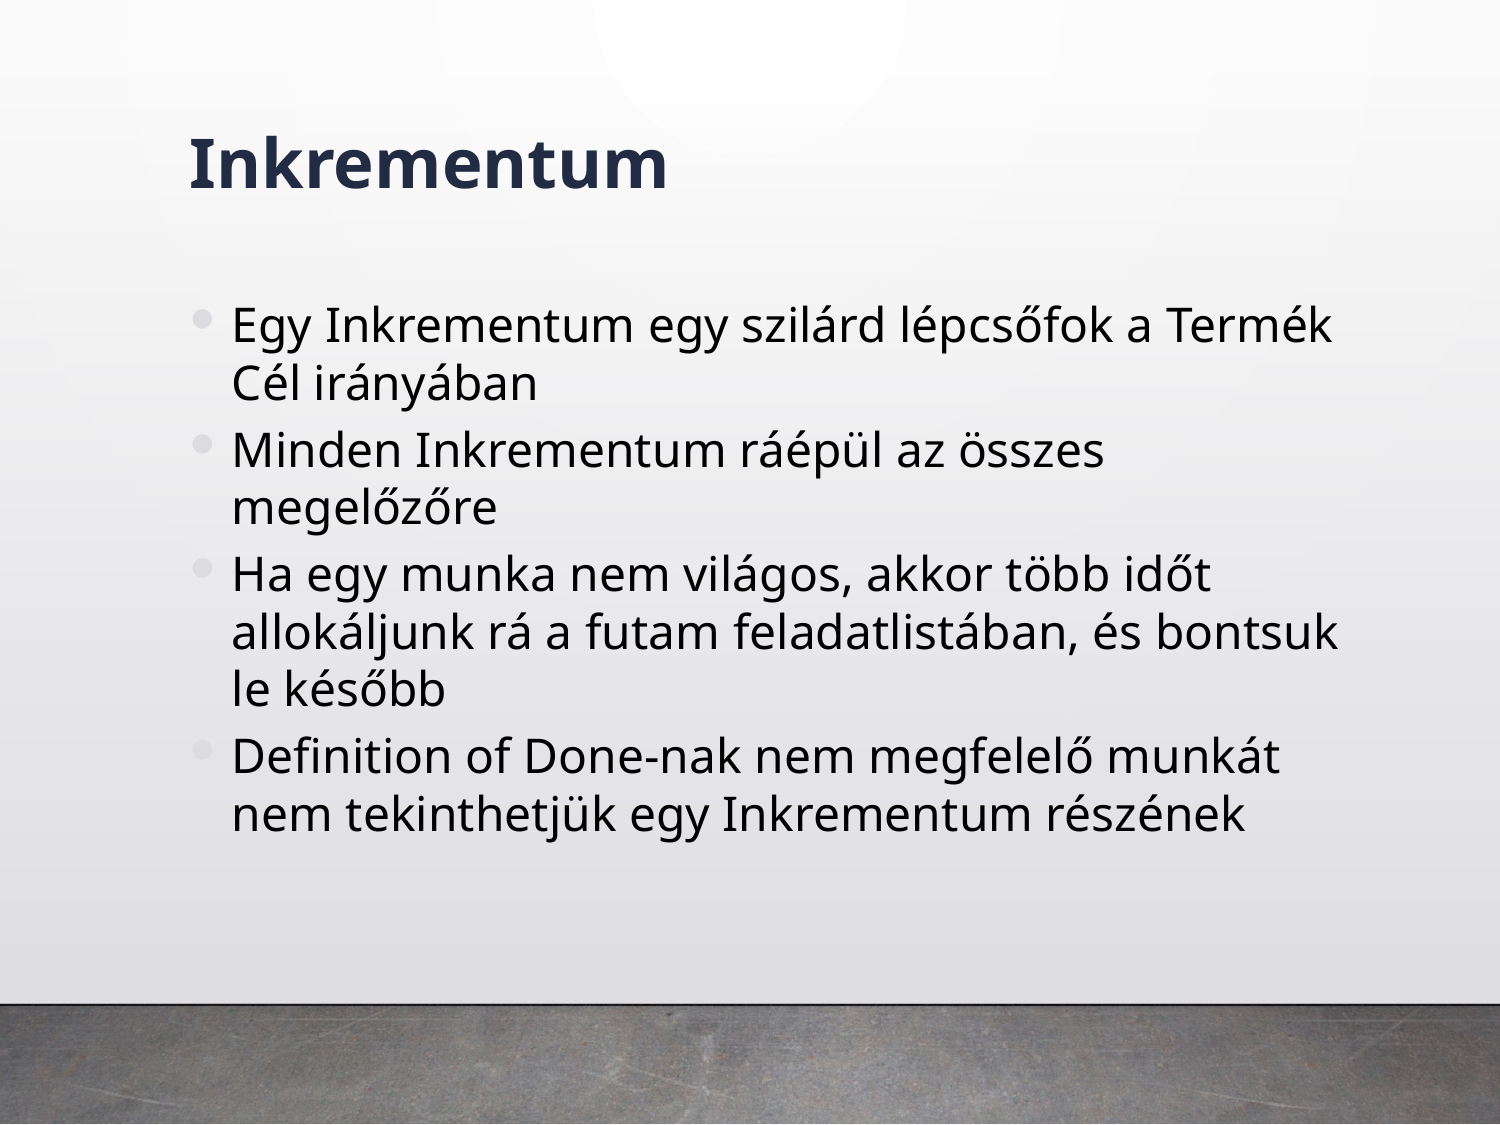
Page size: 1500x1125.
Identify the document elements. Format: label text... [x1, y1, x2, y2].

text_box Inkrementum [174, 112, 1122, 235]
picture [0, 1004, 1500, 1124]
text_box Egy Inkrementum egy szilárd lépcsőfok a Termék Cél irányában Minden Inkrementum ráépül az összes megelőzőre Ha egy munka nem világos, akkor több időt allokáljunk rá a futam feladatlistában, és bontsuk le később Definition of Done‐nak nem megfelelő munkát nem tekinthetjük egy Inkrementum részének [174, 287, 1400, 663]
